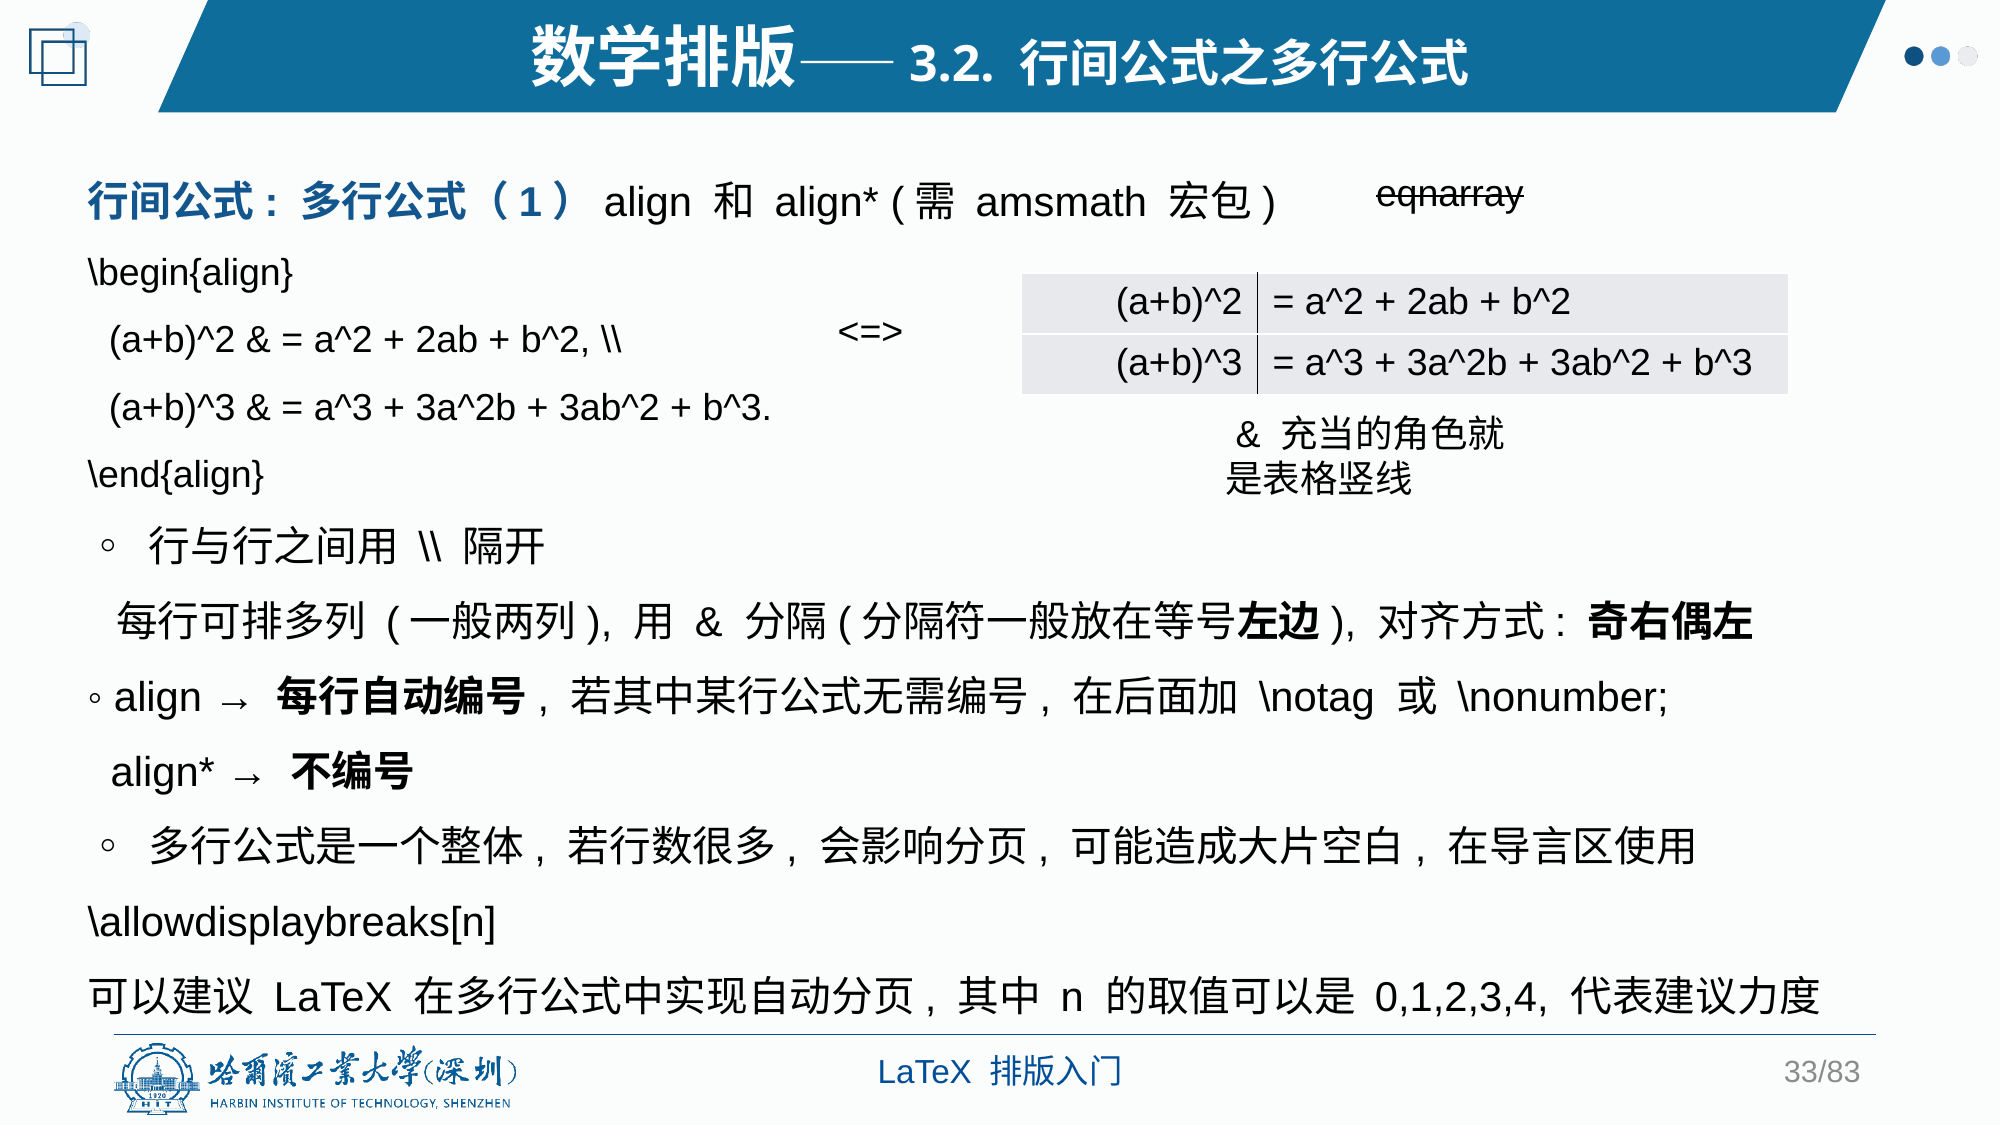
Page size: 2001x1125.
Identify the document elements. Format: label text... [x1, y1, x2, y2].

picture [114, 1043, 516, 1115]
text_box eqnarray [1361, 161, 1678, 222]
slide_number 33/83 [1432, 1044, 1876, 1097]
text_box 数学排版——3.2. 行间公式之多行公式 [291, 7, 1709, 103]
text_box & 充当的角色就是表格竖线 [1210, 402, 1527, 507]
table_header (a+b)^2 [1022, 274, 1257, 333]
table_cell = a^3 + 3a^2b + 3ab^2 + b^3 [1258, 335, 1788, 394]
table_cell (a+b)^3 [1022, 335, 1257, 394]
text_box 行间公式: 多行公式（1）align 和 align* (需 amsmath 宏包) \begin{align} (a+b)^2 & = a^2 + 2ab + b^2, \\ (a+b)^3 & = a^3 + 3a^2b + 3ab^2 + b^3. \end{align} ◦ 行与行之间用 \\ 隔开 每行可排多列 (一般两列), 用 & 分隔(分隔符一般放在等号左边), 对齐方式: 奇右偶左 ◦ align → 每行自动编号, 若其中某行公式无需编号, 在后面加 \notag 或 \nonumber; align* → 不编号 ◦ 多行公式是一个整体, 若行数很多, 会影响分页, 可能造成大片空白, 在导言区使用 \allowdisplaybreaks[n] 可以建议 LaTeX 在多行公式中实现自动分页, 其中 n 的取值可以是 0,1,2,3,4, 代表建议力度 [72, 142, 1886, 1028]
text_box <=> [822, 299, 925, 360]
picture [1881, 15, 2000, 97]
table_header = a^2 + 2ab + b^2 [1258, 274, 1788, 333]
picture [0, 0, 119, 110]
